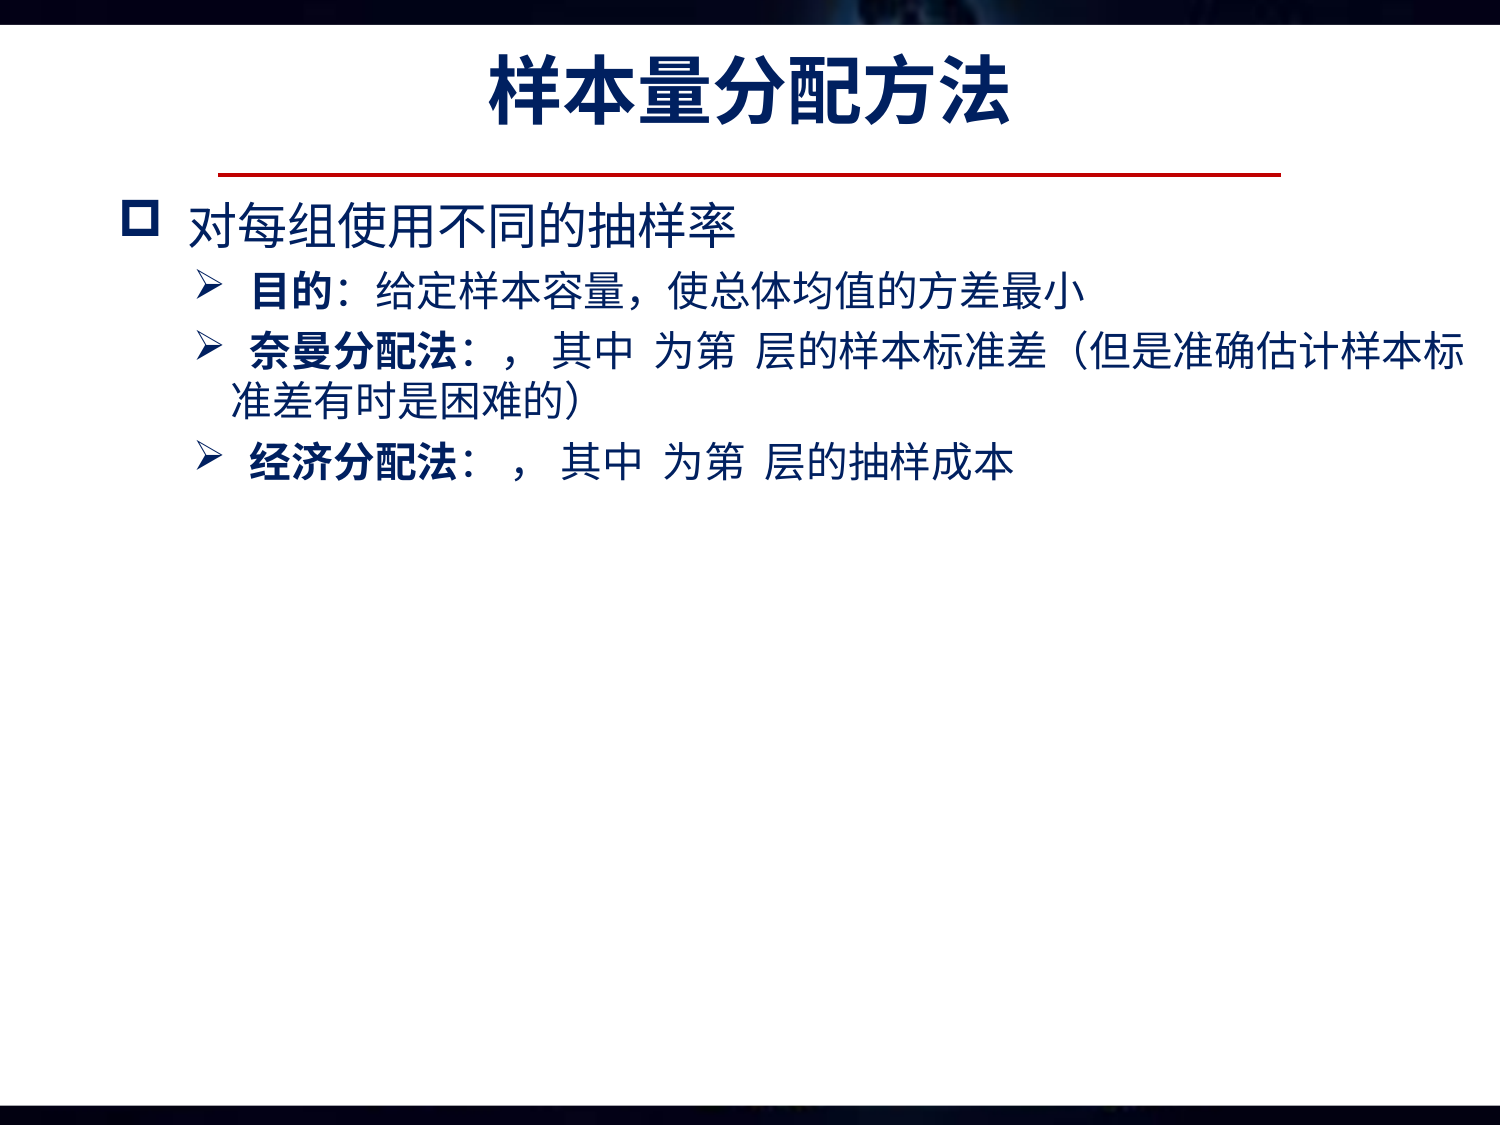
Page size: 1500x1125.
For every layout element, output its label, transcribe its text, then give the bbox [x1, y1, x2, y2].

title 样本量分配方法 [218, 21, 1282, 167]
picture [0, 0, 1500, 24]
picture [0, 1106, 1500, 1125]
